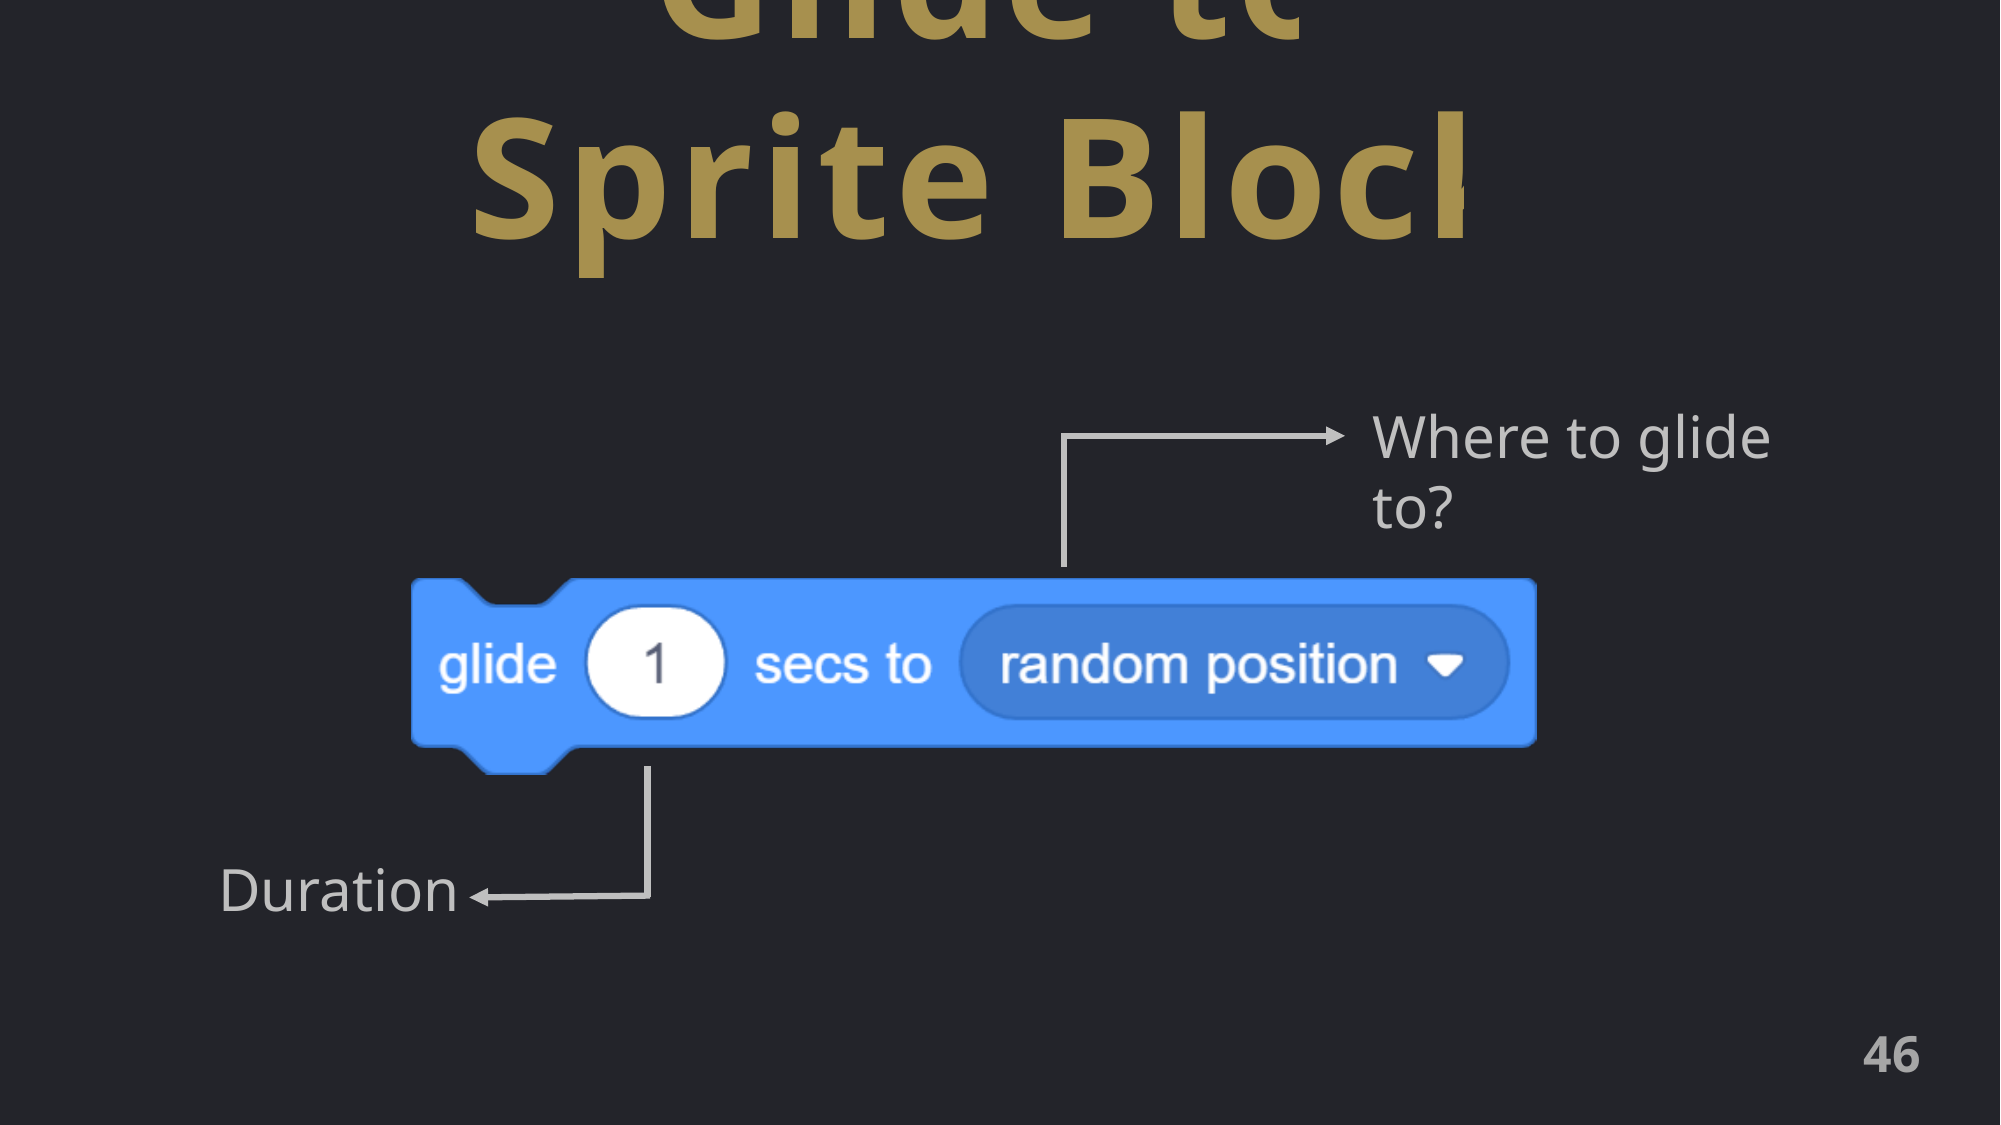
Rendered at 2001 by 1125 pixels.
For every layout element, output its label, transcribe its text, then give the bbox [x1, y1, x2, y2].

text_box Duration [203, 845, 479, 931]
slide_number 46 [1485, 1026, 1936, 1087]
picture [411, 578, 1537, 775]
text_box Where to glide to? [1357, 392, 1863, 548]
text_box Glide to Sprite Block [364, 23, 1636, 287]
text_box [0, 0, 2000, 1125]
